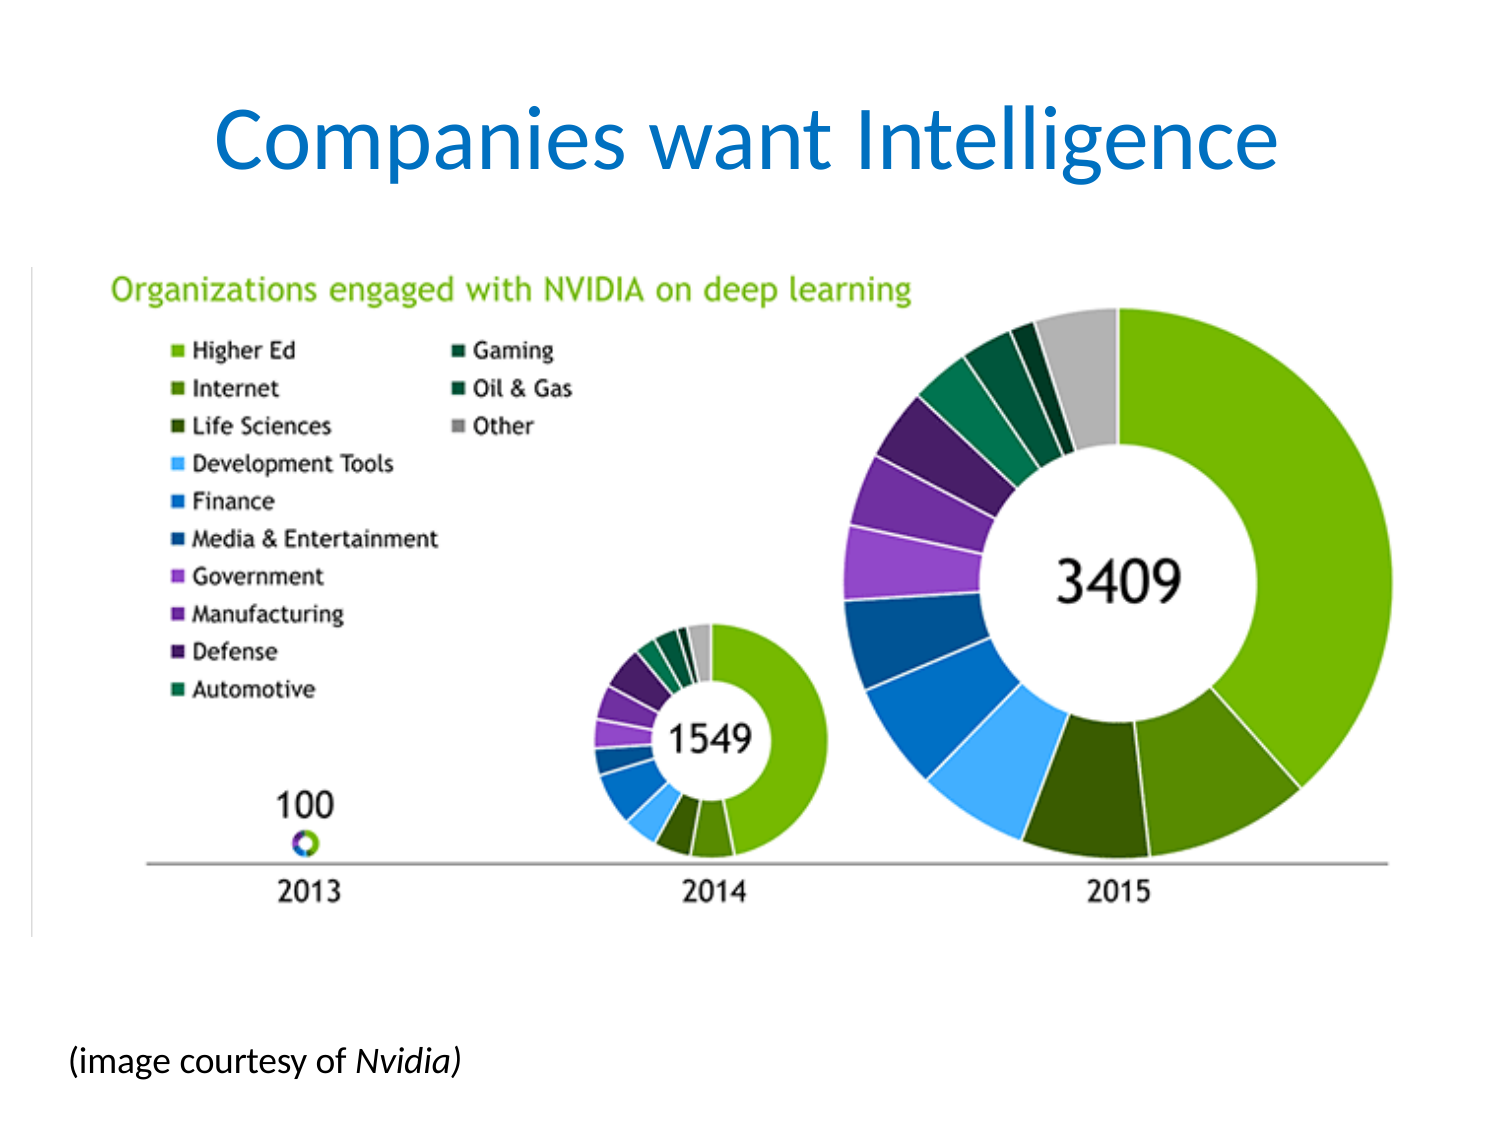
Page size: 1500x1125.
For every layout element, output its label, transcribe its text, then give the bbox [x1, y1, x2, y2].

text_box [31, 267, 1394, 937]
text_box (image courtesy of Nvidia) [65, 1033, 469, 1081]
title Companies want Intelligence [212, 75, 1289, 266]
